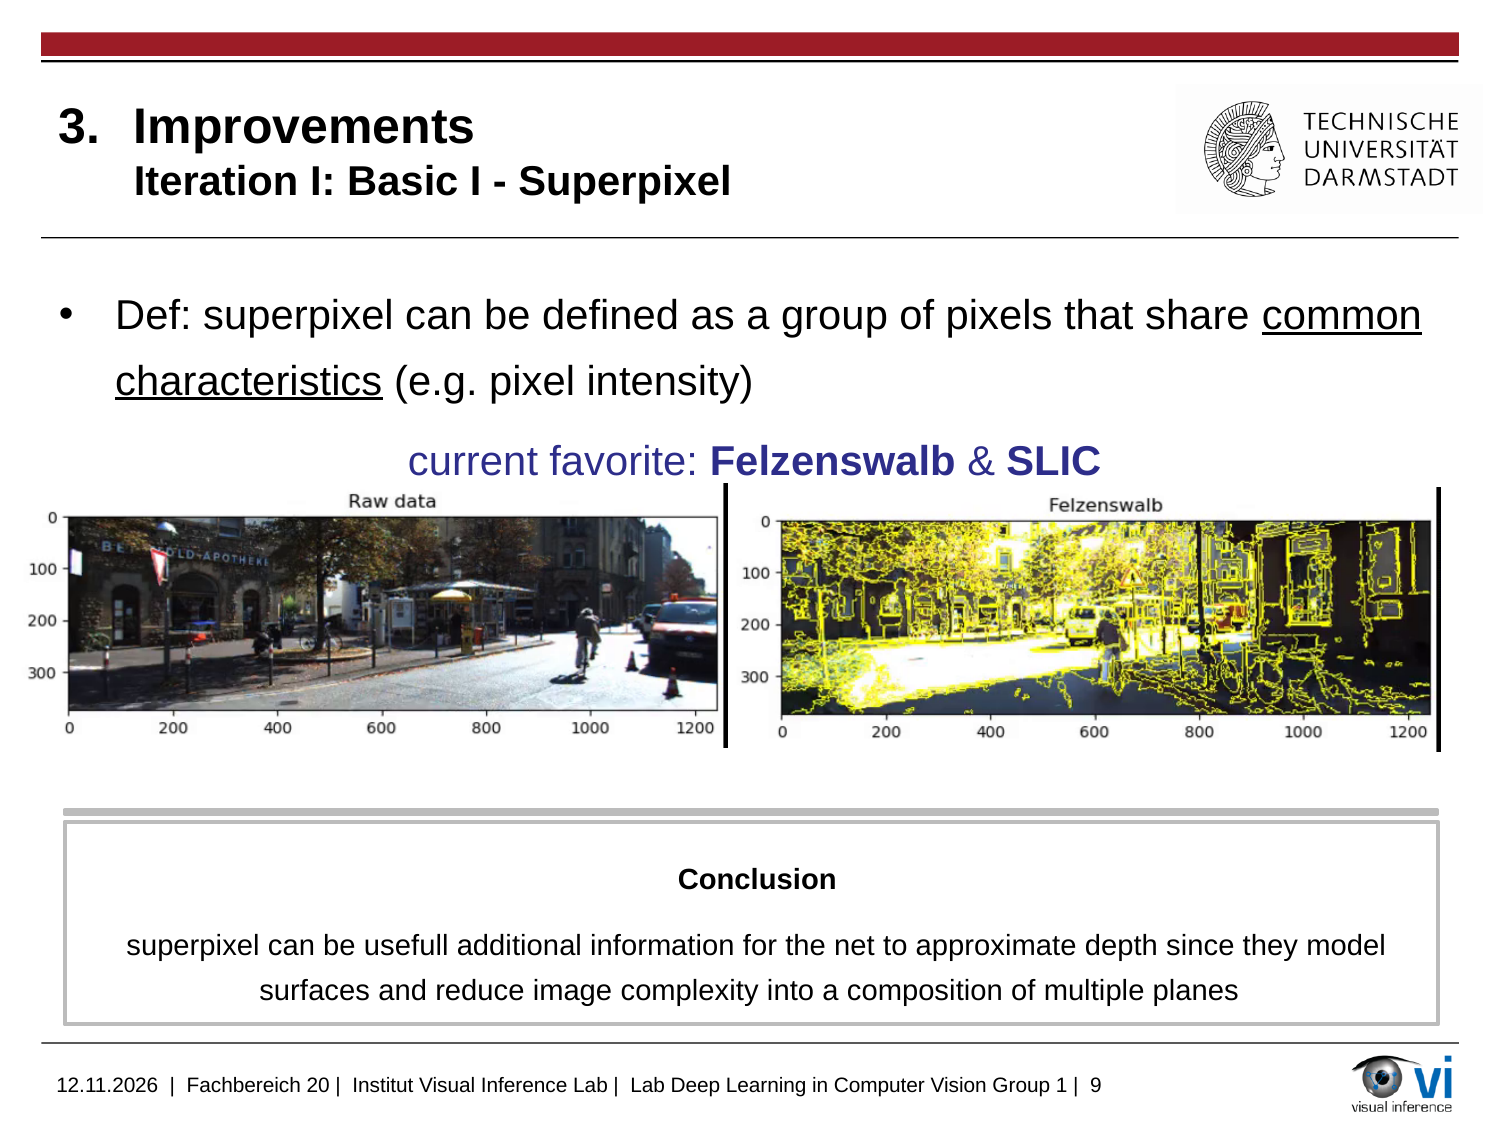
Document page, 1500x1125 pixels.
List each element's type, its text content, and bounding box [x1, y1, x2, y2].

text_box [727, 486, 1442, 754]
text_box current favorite: Felzenswalb & SLIC [144, 419, 1377, 479]
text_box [14, 482, 729, 749]
picture [1175, 84, 1483, 214]
title Improvements Iteration I: Basic I - Superpixel [58, 79, 1149, 218]
picture [14, 471, 1448, 759]
list Def: superpixel can be defined as a group of pixels that share common characteristics (e.g. pixel intensity) [58, 265, 1446, 479]
list Def: superpixel can be defined as a group of pixels that share common characteristics (e.g. pixel intensity) [58, 765, 1446, 1001]
picture [1351, 1055, 1500, 1112]
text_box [64, 809, 1439, 1025]
